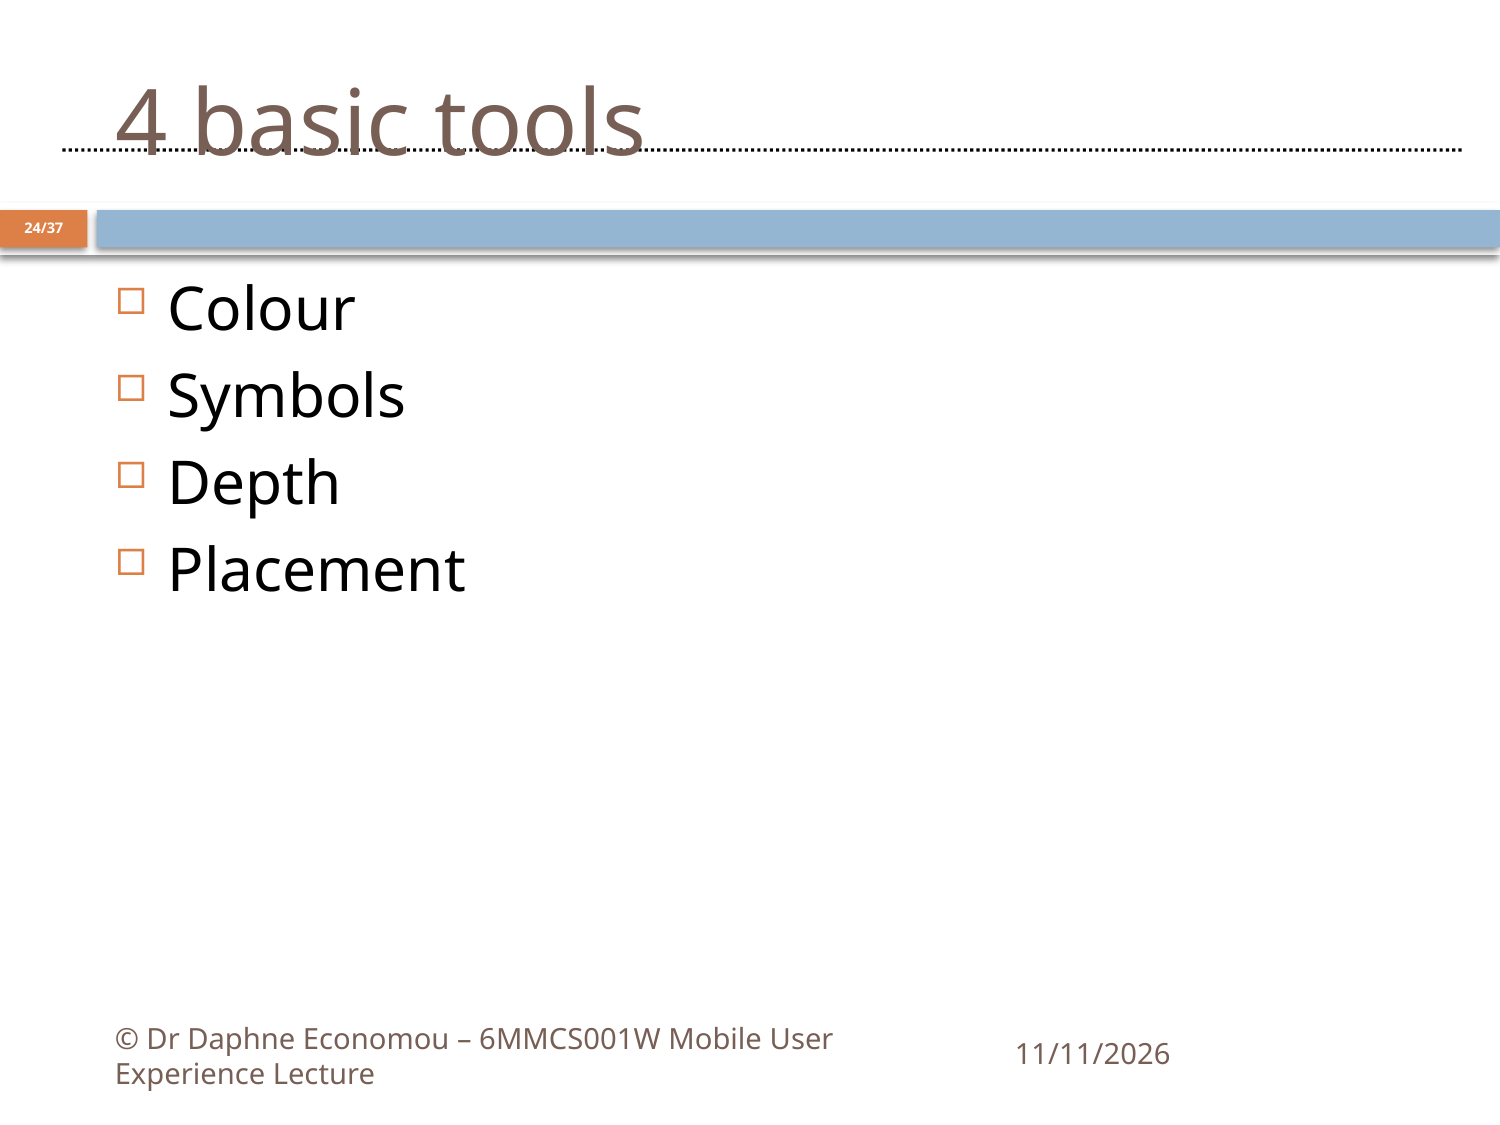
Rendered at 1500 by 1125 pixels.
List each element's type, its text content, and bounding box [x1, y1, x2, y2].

list Colour Symbols Depth Placement [100, 262, 1438, 1000]
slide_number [999, 1025, 1438, 1085]
title 4 basic tools [100, 37, 1438, 200]
slide_number 24/37 [0, 208, 88, 249]
footer © Dr Daphne Economou – 6MMCS001W Mobile User Experience Lecture [99, 1024, 990, 1085]
